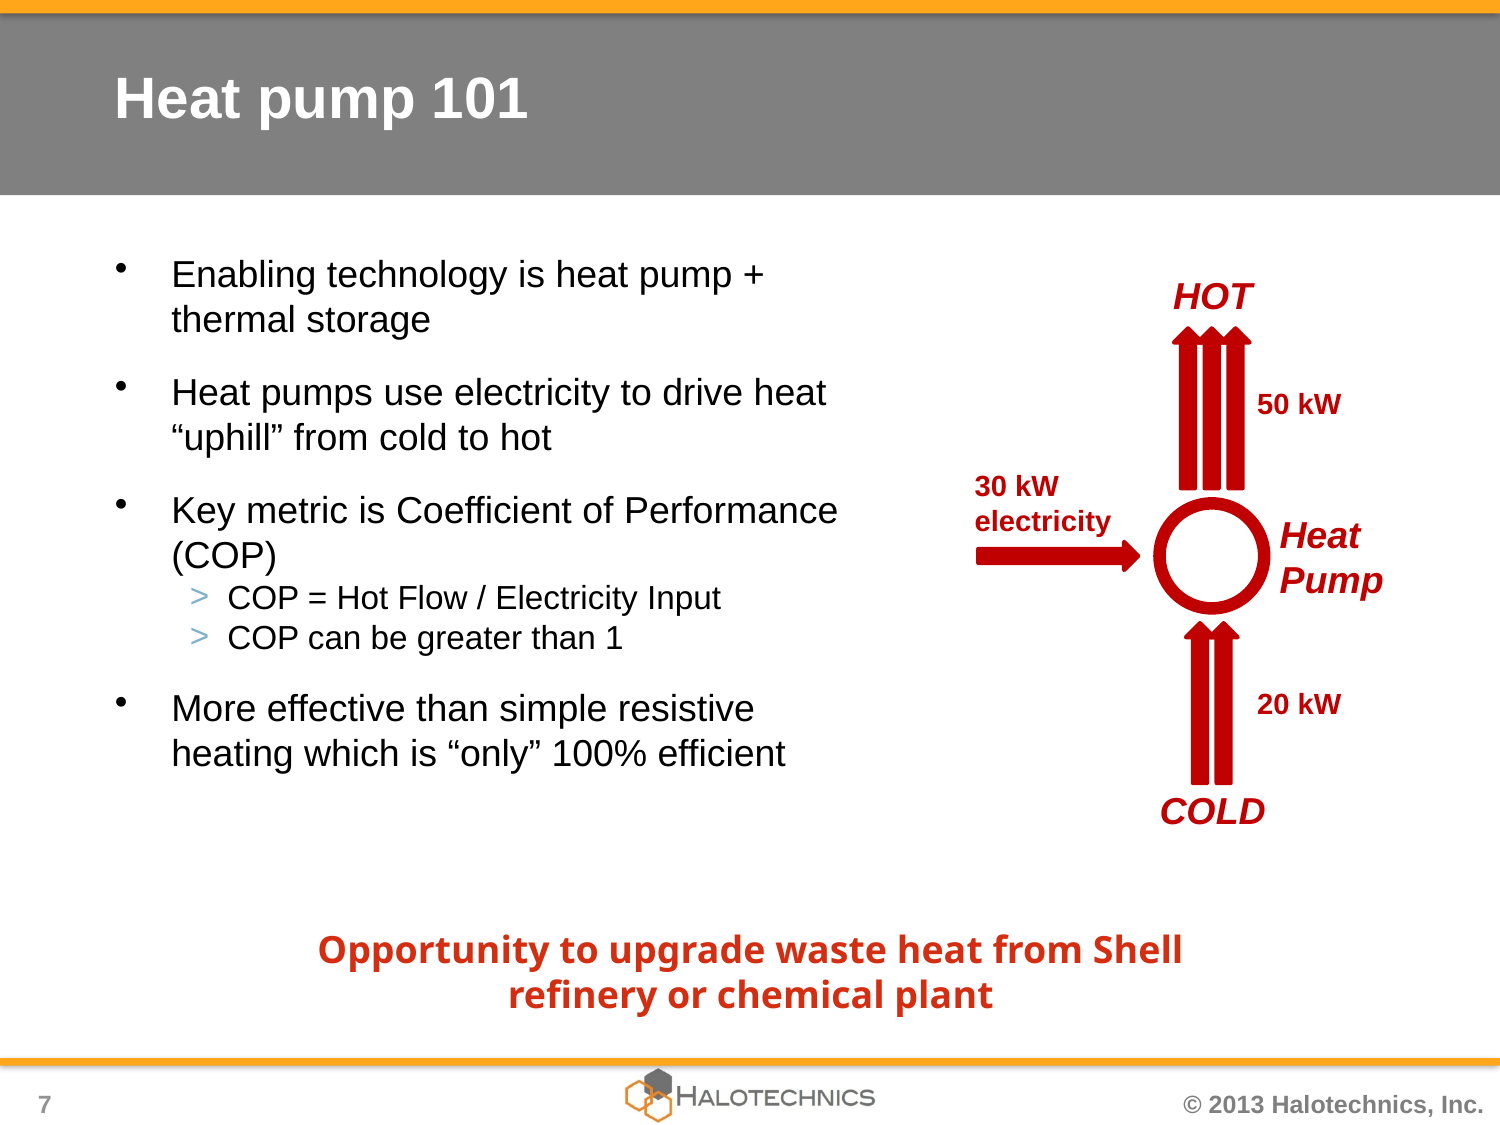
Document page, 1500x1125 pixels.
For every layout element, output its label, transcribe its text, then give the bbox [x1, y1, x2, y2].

text_box Heat Pump [1264, 503, 1399, 609]
title Heat pump 101 [99, 0, 1450, 193]
text_box HOT [1158, 264, 1268, 325]
picture [622, 1066, 878, 1125]
text_box 20 kW [1242, 677, 1357, 728]
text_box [1173, 328, 1250, 489]
text_box [1157, 501, 1264, 611]
text_box [976, 541, 1141, 572]
list Enabling technology is heat pump + thermal storage Heat pumps use electricity to drive heat “uphill” from cold to hot Key metric is Coefficient of Performance (COP) COP = Hot Flow / Electricity Input COP can be greater than 1 More effective than simple resistive heating which is “only” 100% efficient [99, 242, 855, 985]
text_box COLD [1144, 779, 1281, 840]
text_box Opportunity to upgrade waste heat from Shell refinery or chemical plant [264, 918, 1238, 1024]
text_box 50 kW [1255, 378, 1357, 429]
text_box 30 kW electricity [959, 460, 1127, 545]
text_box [1185, 622, 1238, 784]
